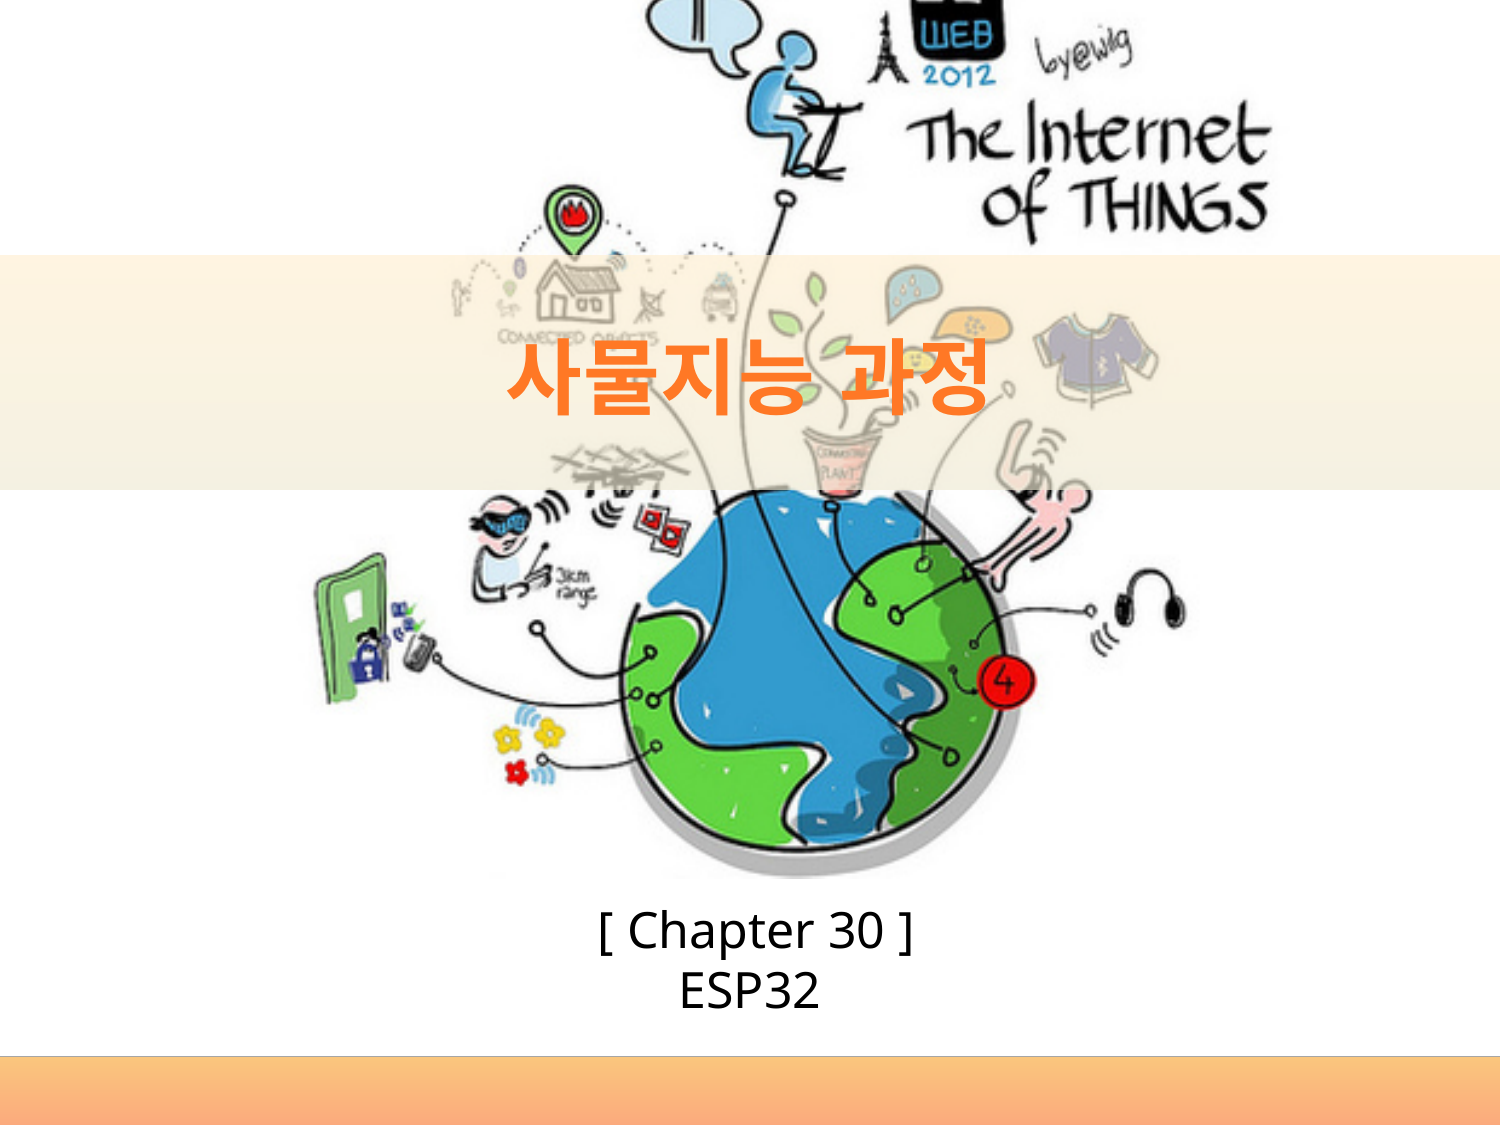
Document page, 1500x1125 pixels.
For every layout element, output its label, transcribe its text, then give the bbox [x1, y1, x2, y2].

text_box [0, 1055, 1500, 1125]
text_box [0, 433, 1500, 492]
picture [0, 492, 1500, 879]
text_box [0, 253, 1500, 323]
text_box 사물지능 과정 [0, 318, 1500, 432]
picture [0, 0, 1500, 253]
text_box [ Chapter 30 ] ESP32 [0, 891, 1500, 1027]
